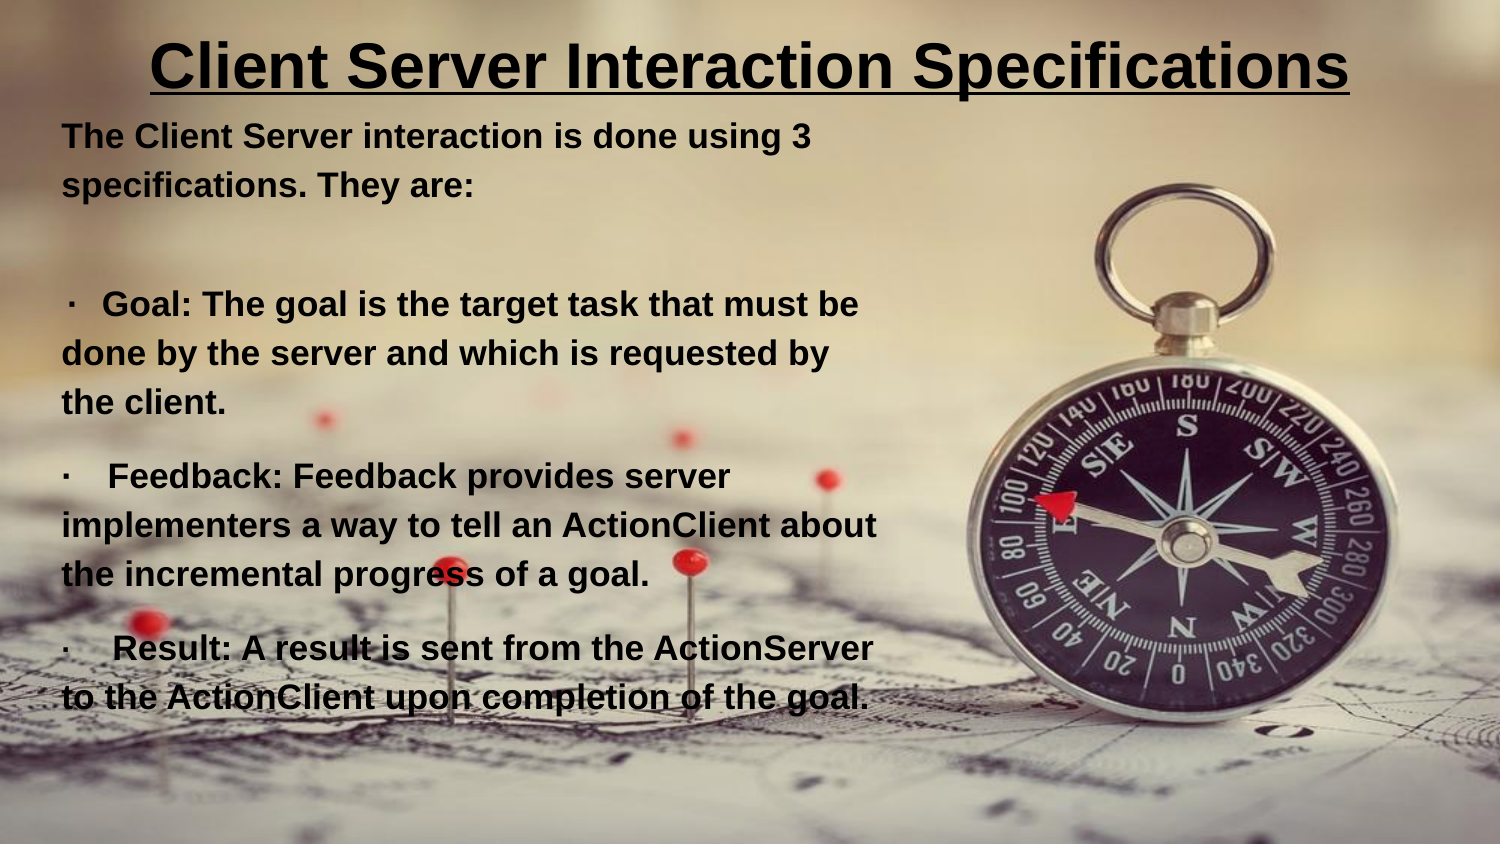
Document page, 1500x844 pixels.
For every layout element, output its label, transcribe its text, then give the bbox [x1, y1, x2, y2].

picture [0, 0, 1500, 844]
text_box Client Server Interaction Specifications [68, 8, 1432, 117]
list The Client Server interaction is done using 3 specifications. They are: · Goal: The goal is the target task that must be done by the server and which is requested by the client. · Feedback: Feedback provides server implementers a way to tell an ActionClient about the incremental progress of a goal. · Result: A result is sent from the ActionServer to the ActionClient upon completion of the goal. [46, 92, 898, 725]
